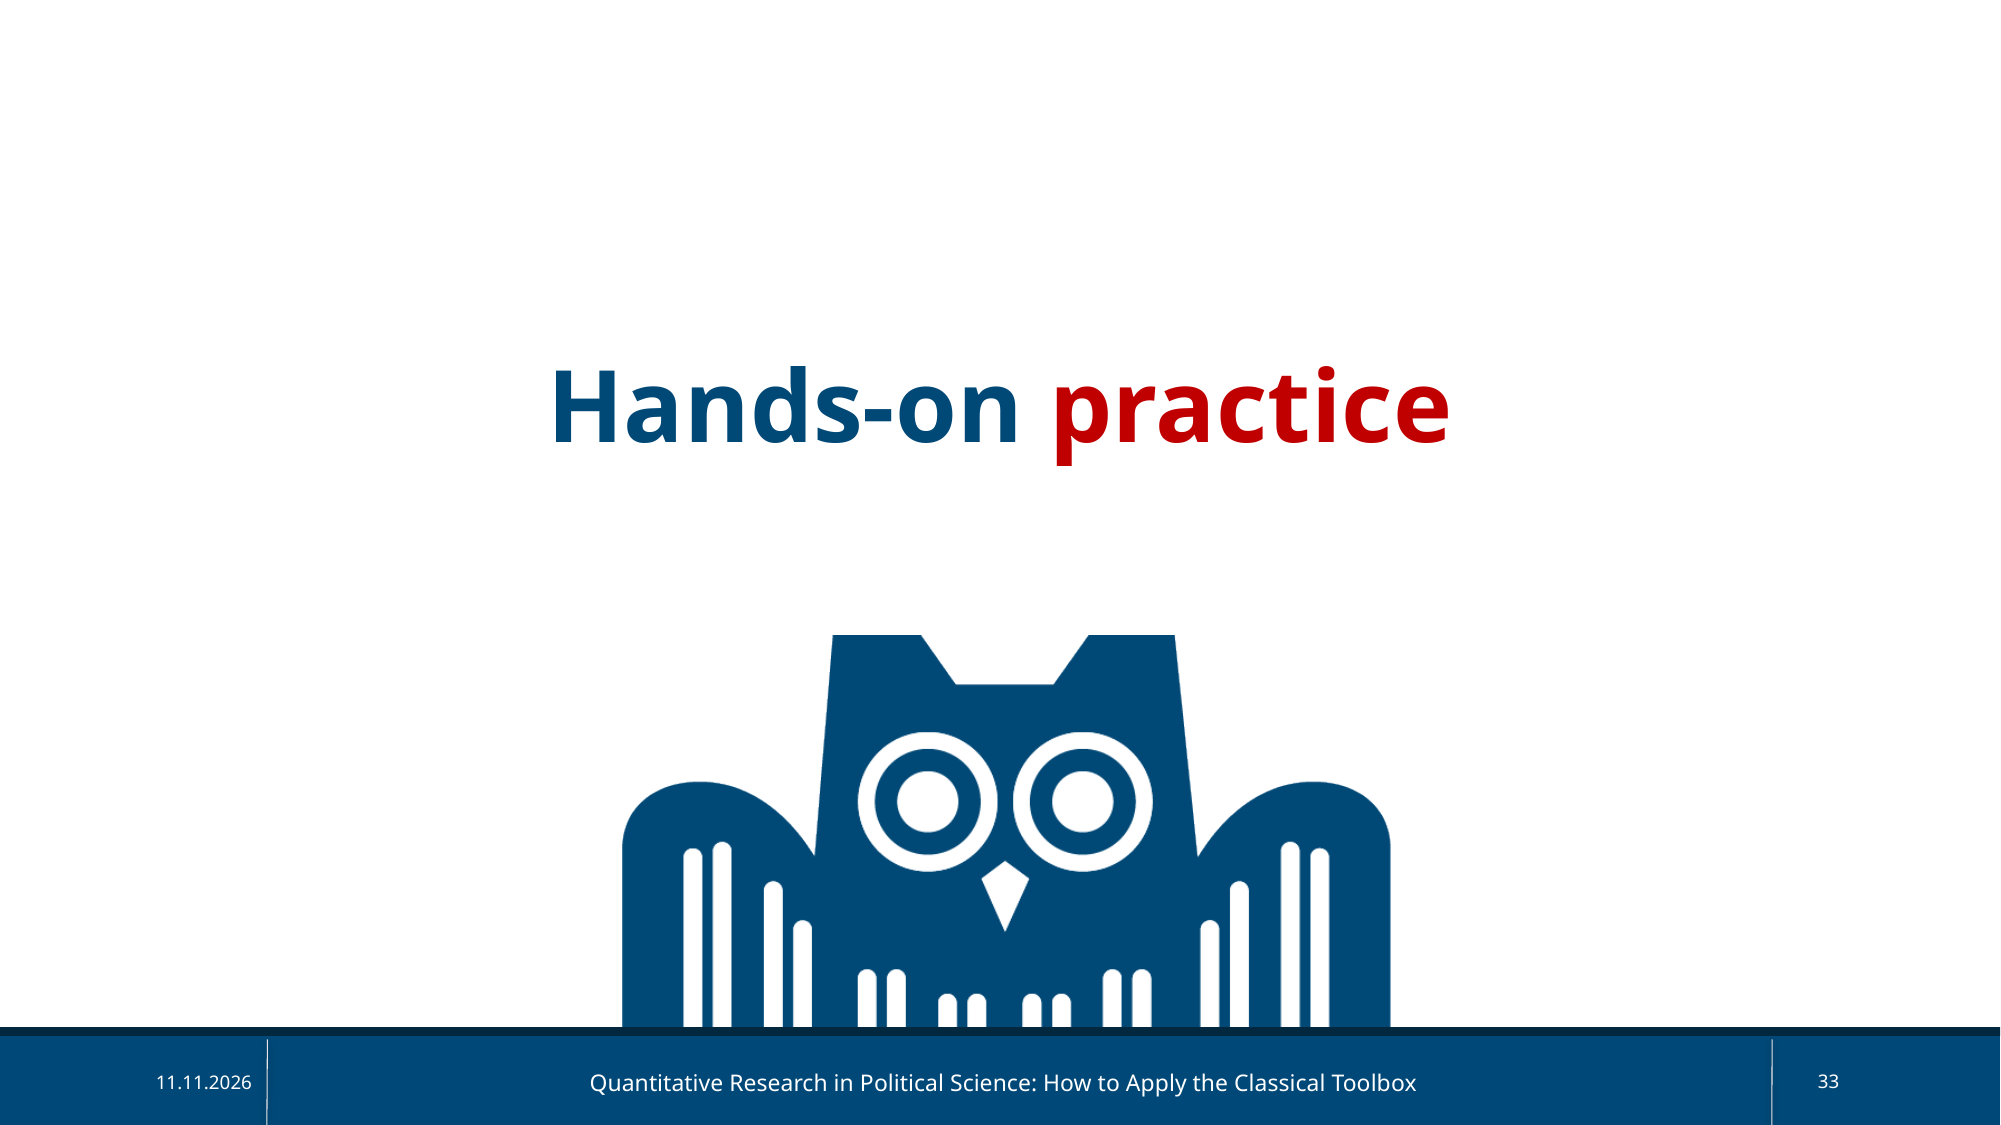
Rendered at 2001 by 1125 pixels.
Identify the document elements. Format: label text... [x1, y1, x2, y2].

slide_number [65, 1053, 267, 1113]
picture [622, 635, 1391, 1027]
slide_number 33 [1803, 1052, 2000, 1113]
text_box Hands-on practice [272, 348, 1728, 528]
footer Quantitative Research in Political Science: How to Apply the Classical Toolbox [266, 1052, 1741, 1113]
